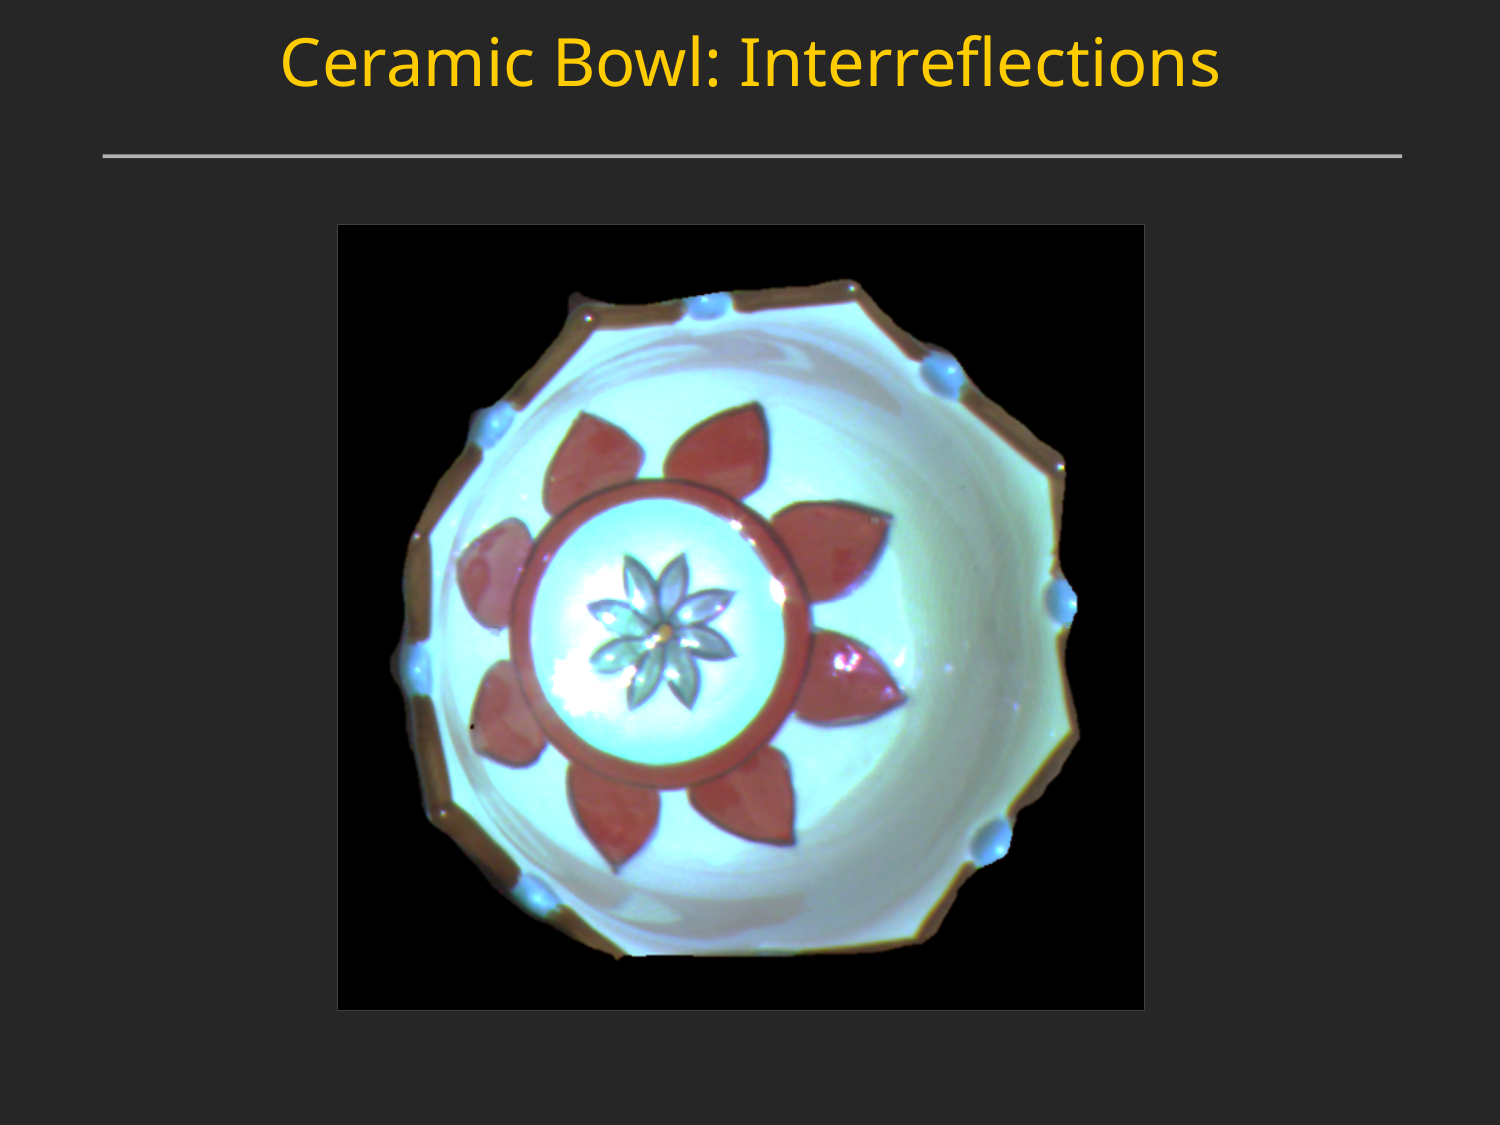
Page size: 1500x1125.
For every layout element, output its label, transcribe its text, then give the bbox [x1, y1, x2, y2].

picture [337, 224, 1145, 1011]
text_box Ceramic Bowl: Interreflections [46, 12, 1457, 150]
